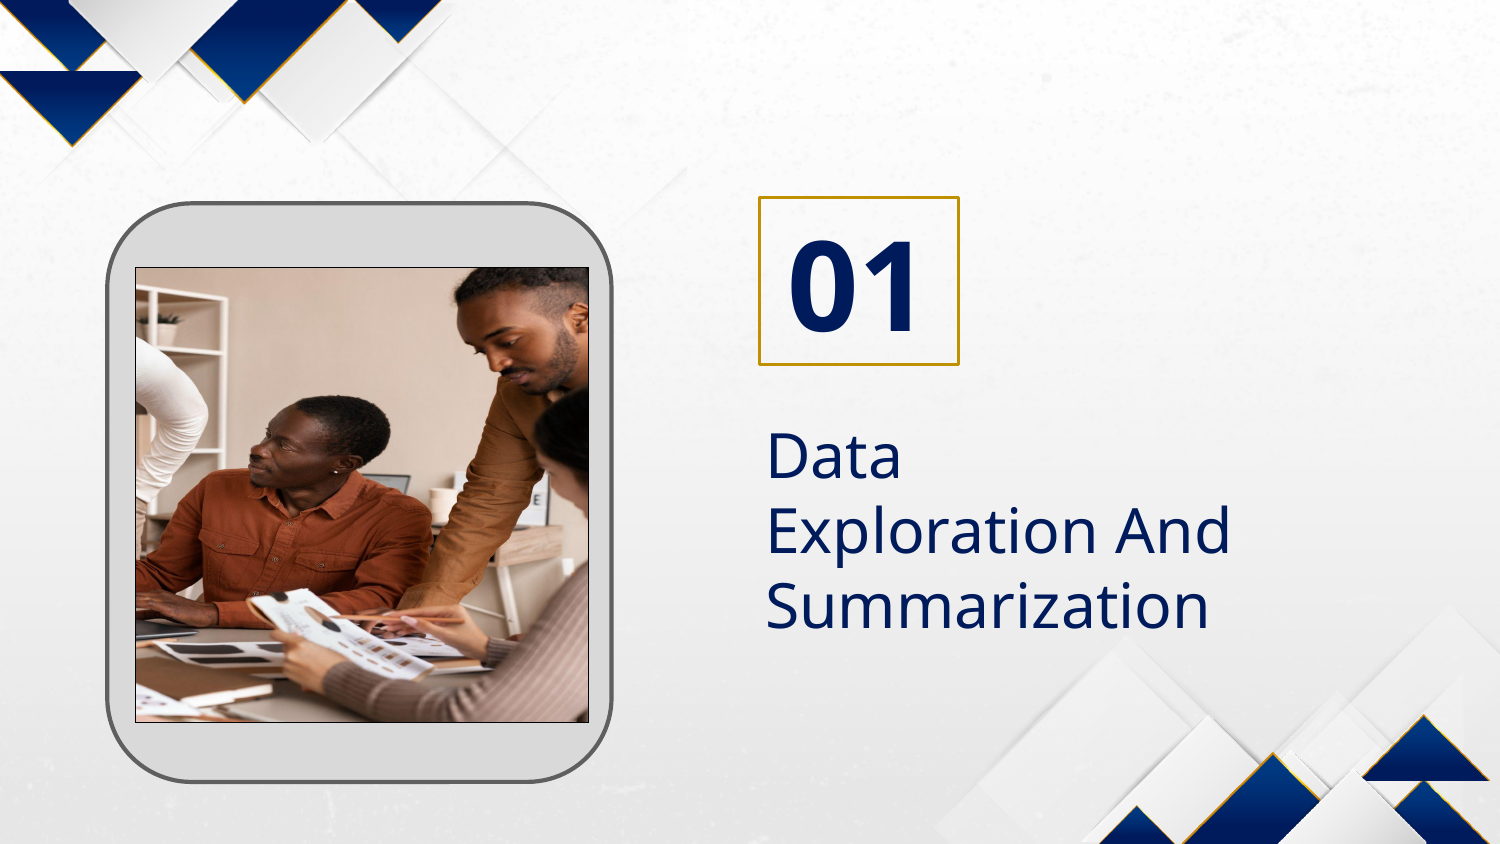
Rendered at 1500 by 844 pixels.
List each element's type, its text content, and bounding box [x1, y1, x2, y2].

picture [135, 267, 589, 723]
text_box [105, 201, 614, 785]
text_box 01 [759, 197, 959, 365]
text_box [208, 0, 462, 265]
picture [0, 0, 1500, 844]
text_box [1067, 410, 1342, 844]
title Data Exploration And Summarization [750, 372, 1261, 656]
